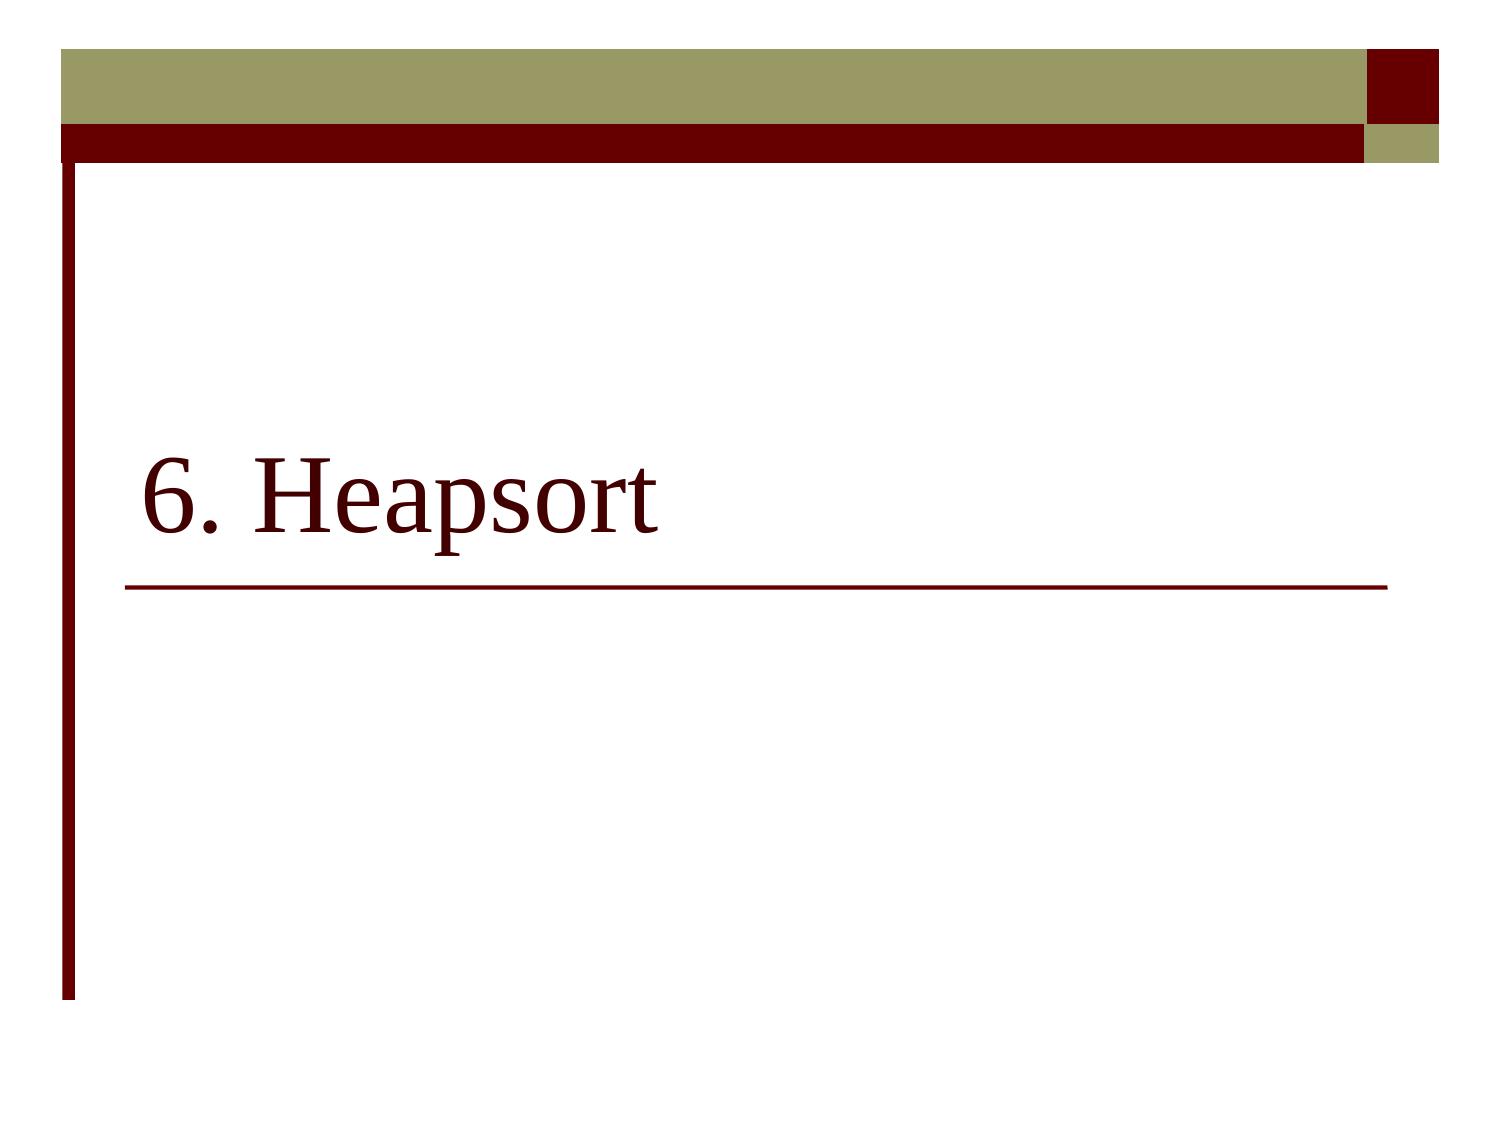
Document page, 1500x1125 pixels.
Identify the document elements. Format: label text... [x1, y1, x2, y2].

title 6. Heapsort [125, 224, 1388, 563]
